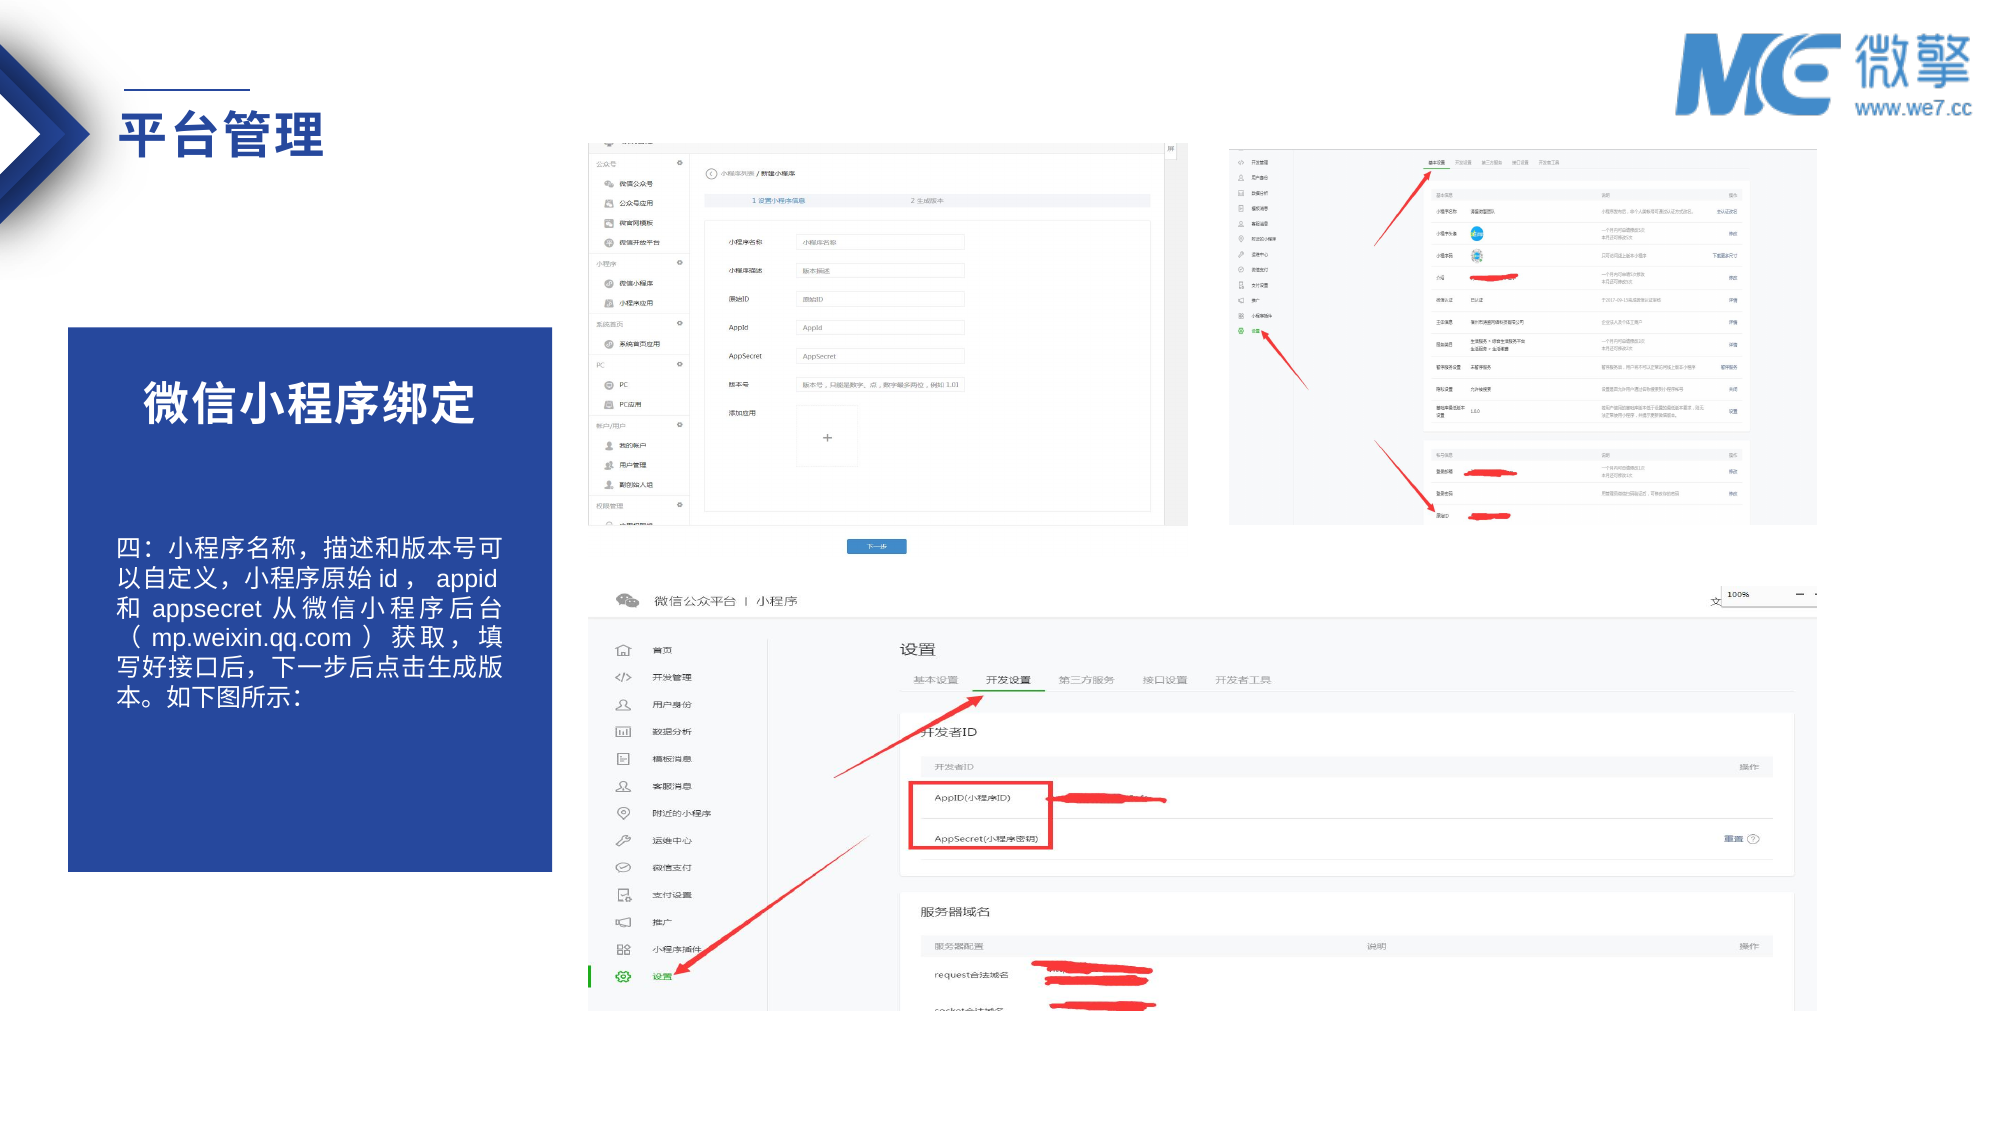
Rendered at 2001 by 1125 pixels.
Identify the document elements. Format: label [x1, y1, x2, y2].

picture [1229, 149, 1817, 525]
picture [588, 586, 1817, 1011]
picture [588, 143, 1188, 557]
picture [1649, 7, 1994, 144]
text_box [0, 44, 91, 224]
text_box [101, 89, 341, 173]
text_box [68, 327, 553, 872]
